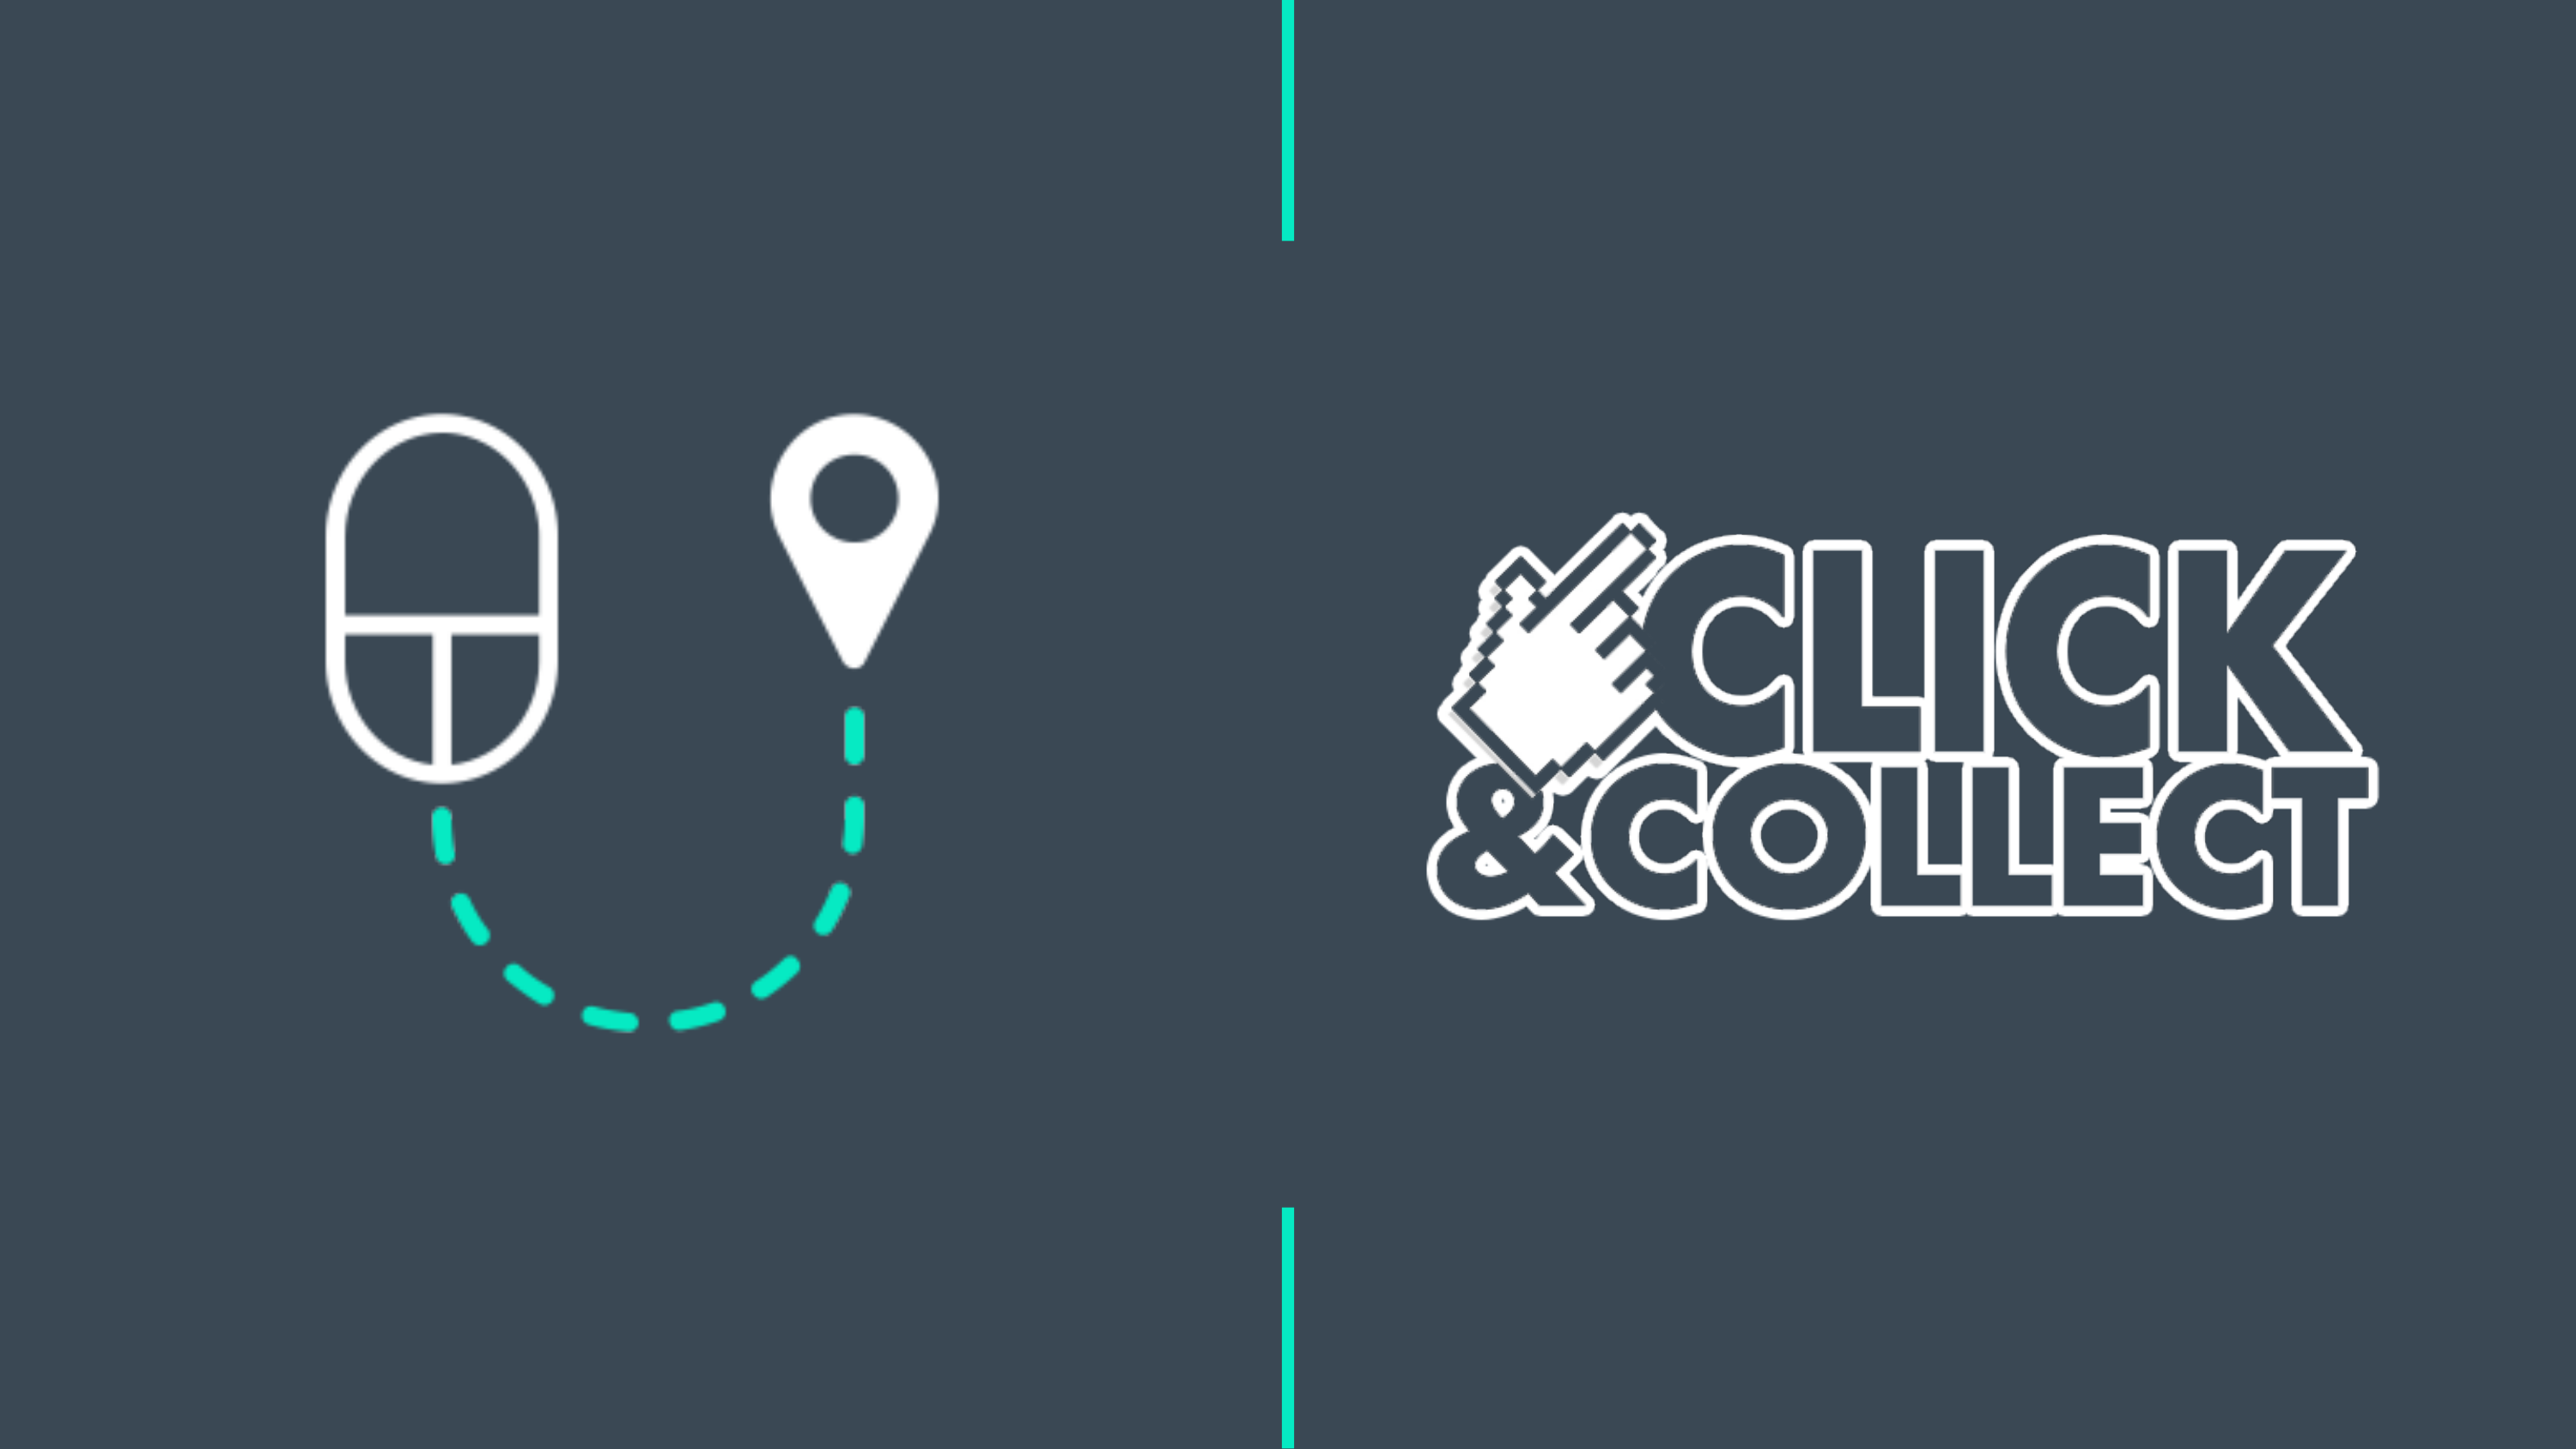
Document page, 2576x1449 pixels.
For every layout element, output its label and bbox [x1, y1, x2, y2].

picture [311, 402, 956, 1046]
text_box [1281, 0, 1295, 241]
text_box [1281, 1207, 1295, 1449]
picture [1363, 492, 2437, 956]
